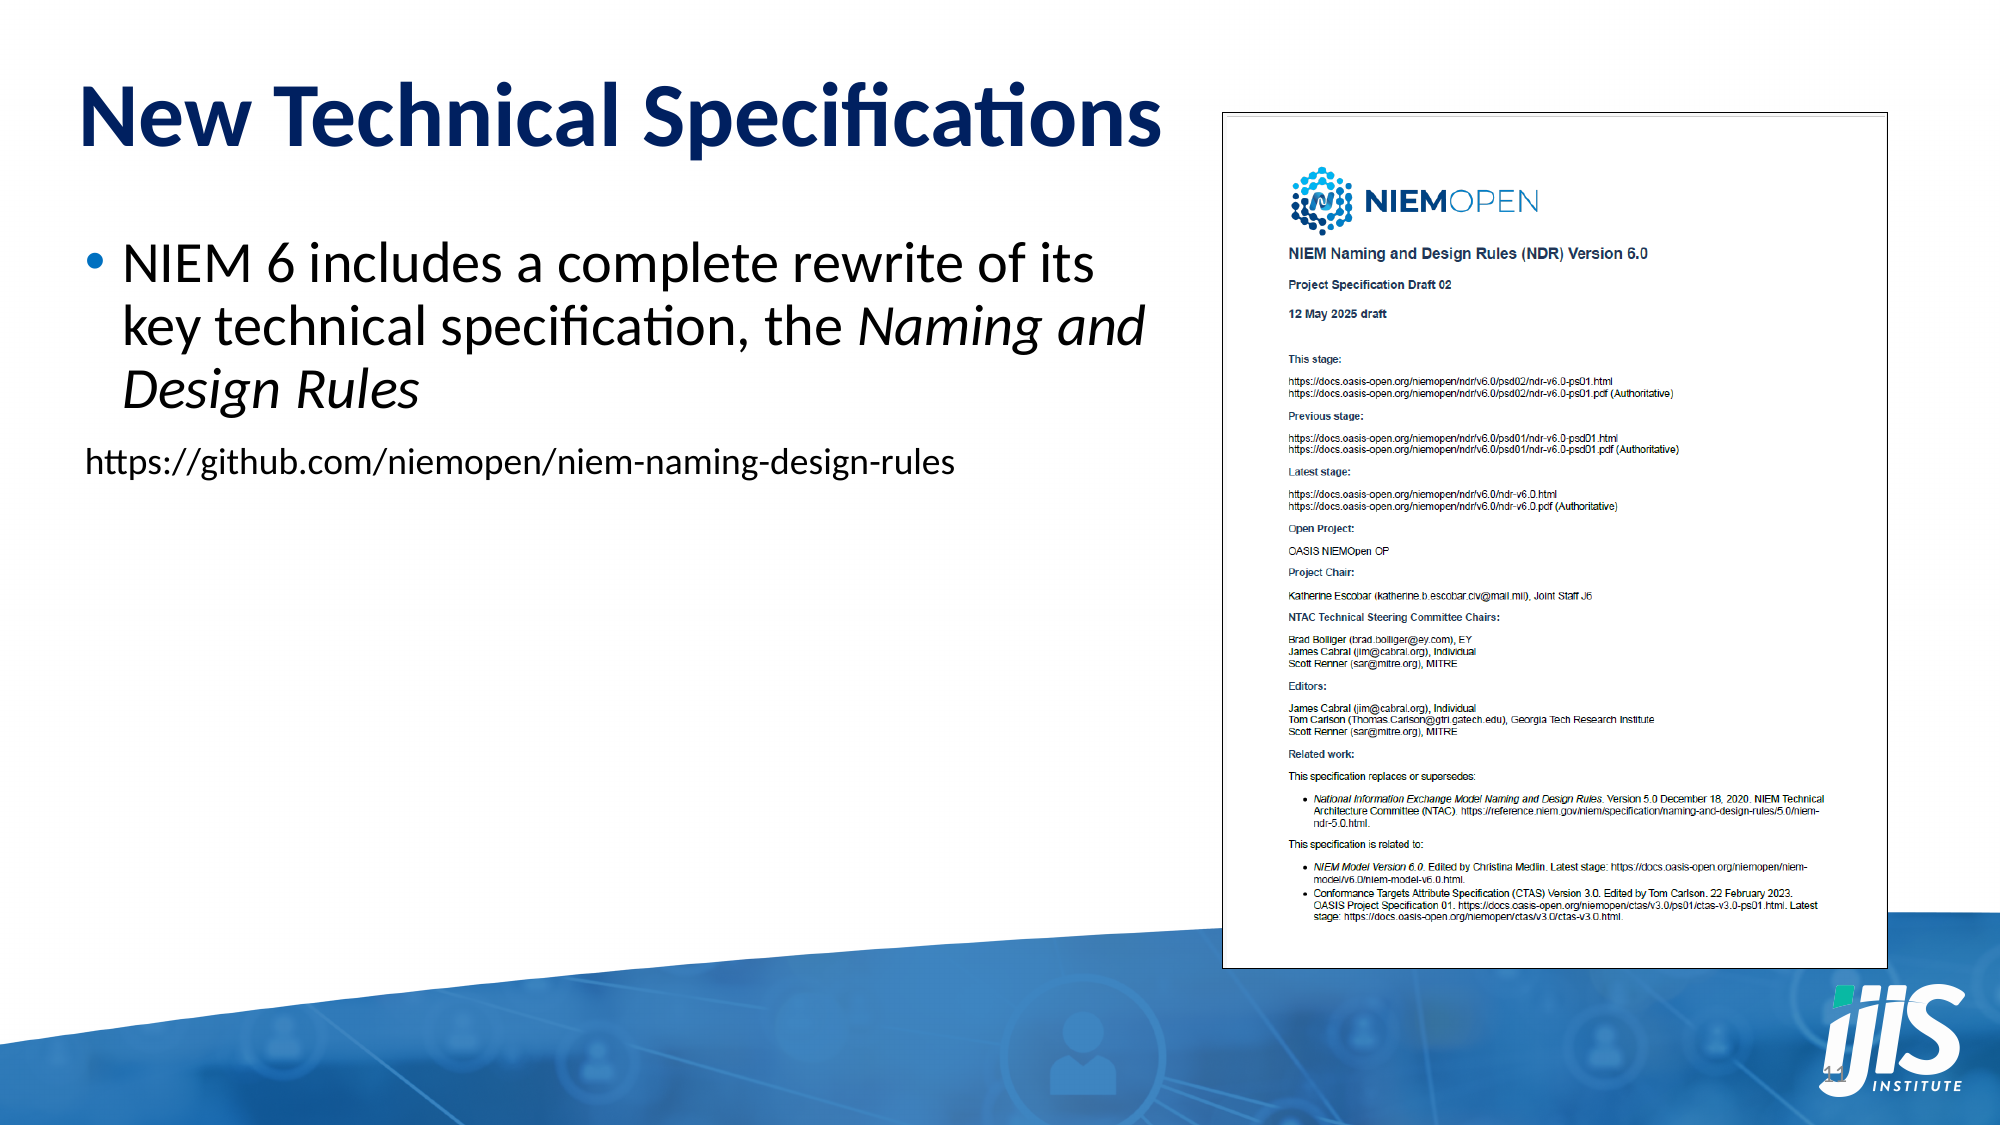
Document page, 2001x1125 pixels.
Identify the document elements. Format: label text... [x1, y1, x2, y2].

picture [0, 0, 2000, 1125]
list NIEM 6 includes a complete rewrite of its key technical specification, the Naming and Design Rules https://github.com/niemopen/niem-naming-design-rules [69, 224, 1200, 975]
title New Technical Specifications [63, 45, 1863, 188]
slide_number 11 [1412, 1042, 1863, 1103]
